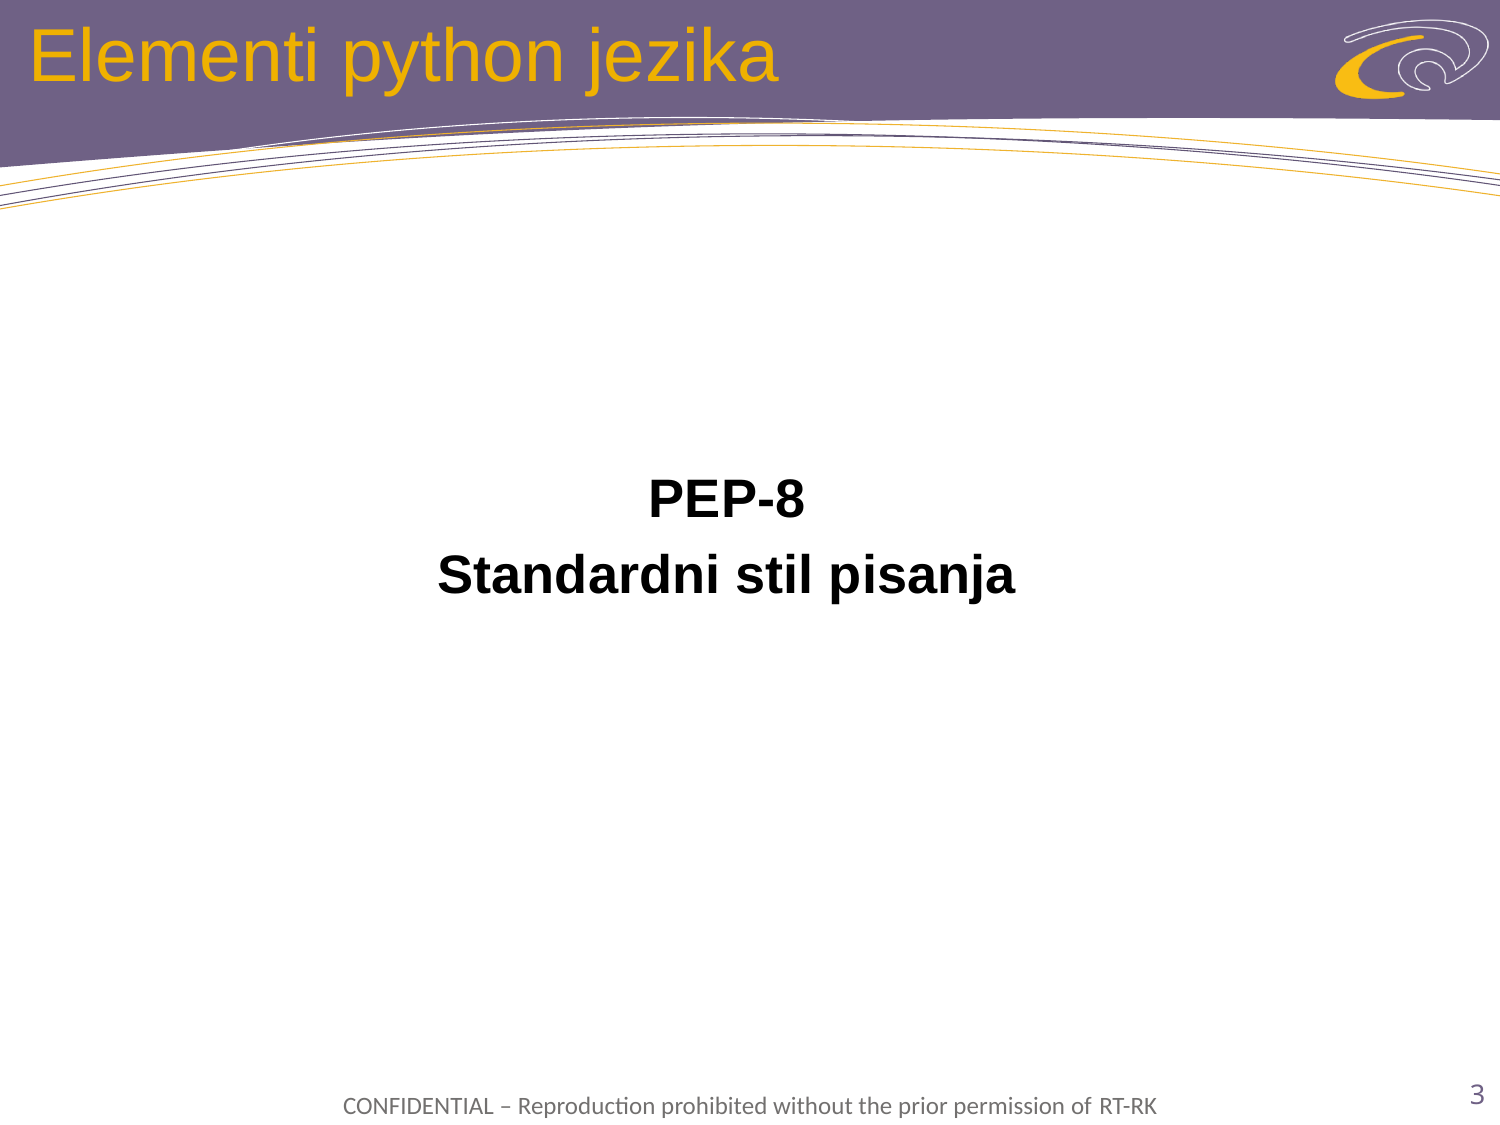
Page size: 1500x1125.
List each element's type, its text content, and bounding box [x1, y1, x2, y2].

picture [1322, 0, 1500, 102]
list PEP-8 Standardni stil pisanja [170, 455, 1284, 693]
title Elementi python jezika [13, 0, 1313, 119]
